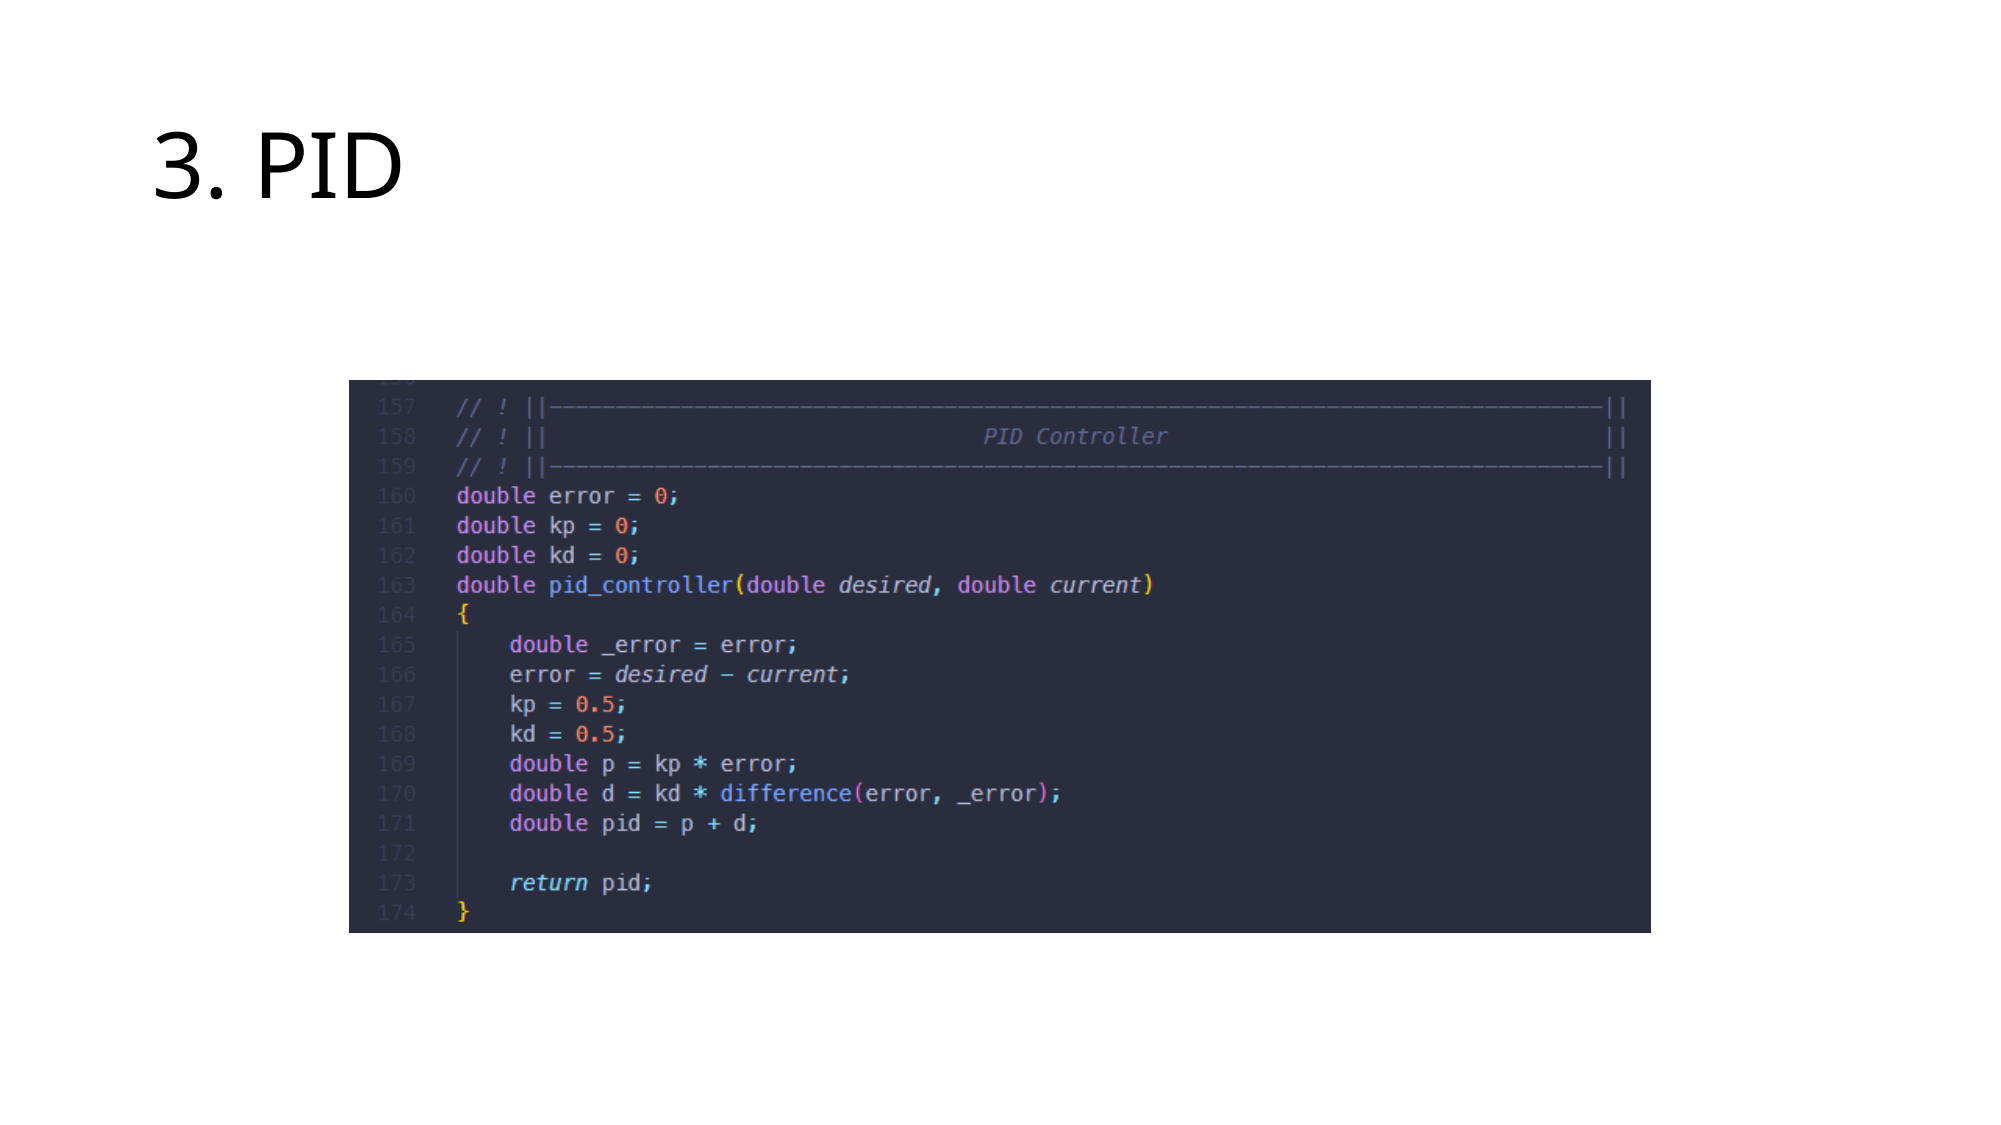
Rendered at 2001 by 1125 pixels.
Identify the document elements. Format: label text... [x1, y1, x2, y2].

title 3. PID [137, 59, 1863, 278]
picture [349, 380, 1651, 933]
